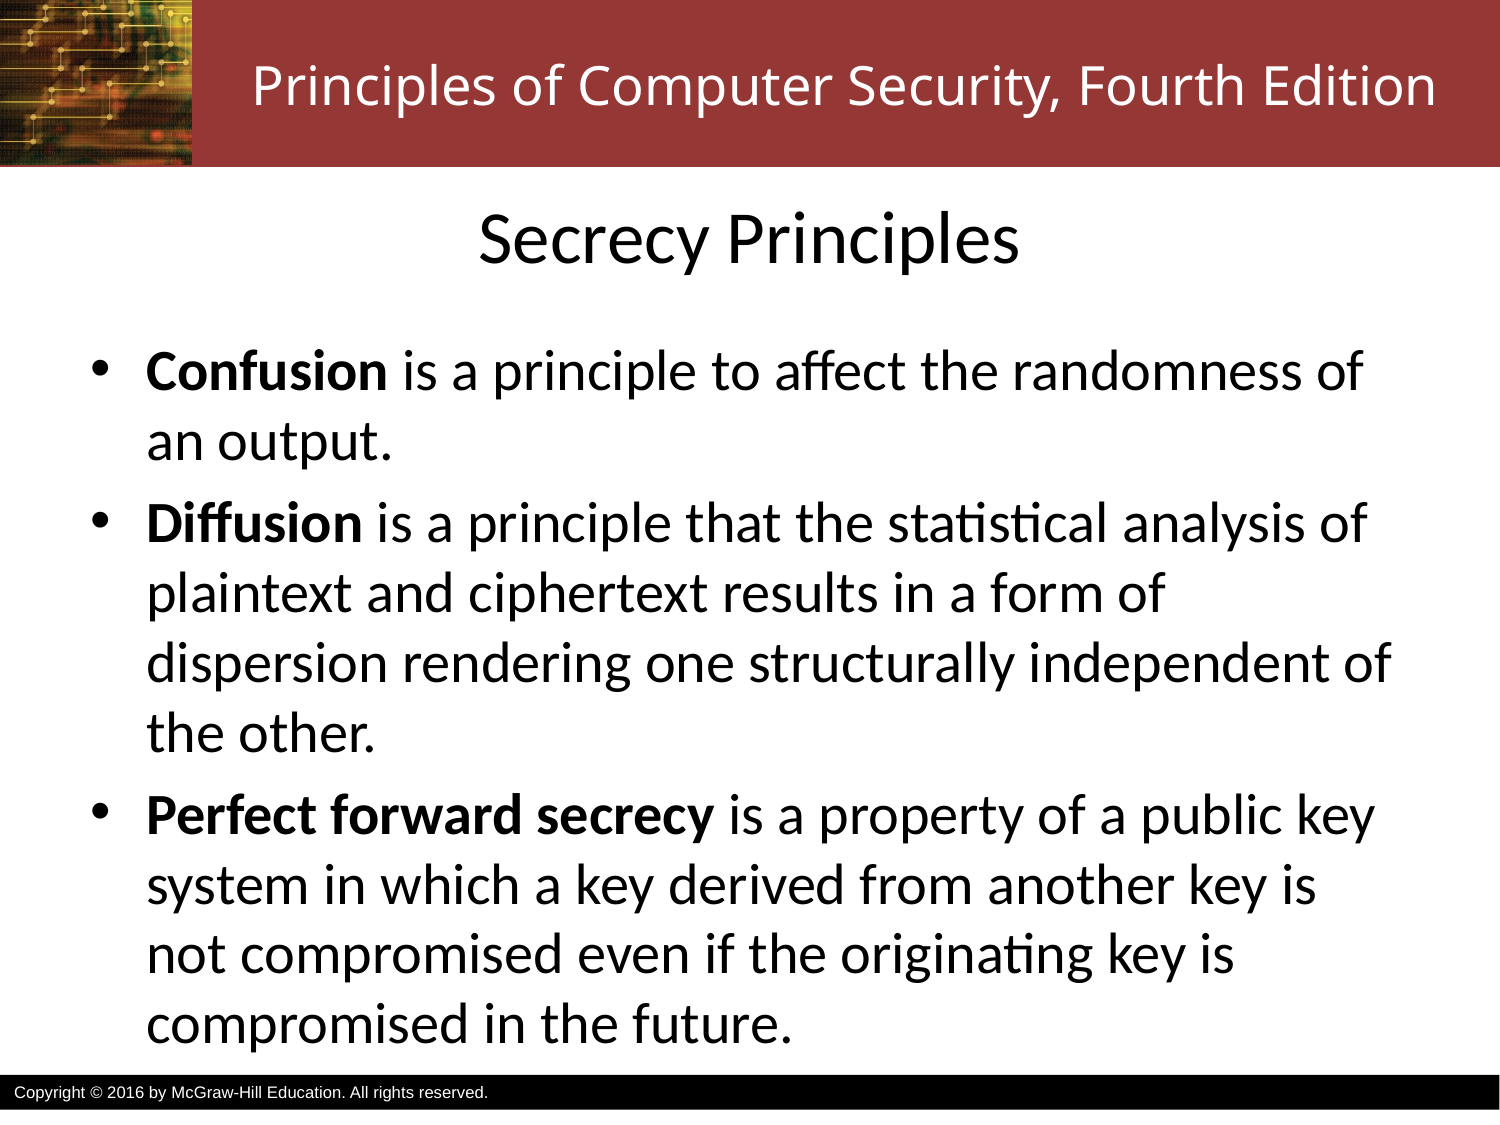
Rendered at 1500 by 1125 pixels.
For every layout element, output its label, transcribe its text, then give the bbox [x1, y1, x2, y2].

title Secrecy Principles [75, 181, 1425, 324]
list Confusion is a principle to affect the randomness of an output. Diffusion is a principle that the statistical analysis of plaintext and ciphertext results in a form of dispersion rendering one structurally independent of the other. Perfect forward secrecy is a property of a public key system in which a key derived from another key is not compromised even if the originating key is compromised in the future. [75, 324, 1425, 1005]
picture [0, 0, 192, 165]
